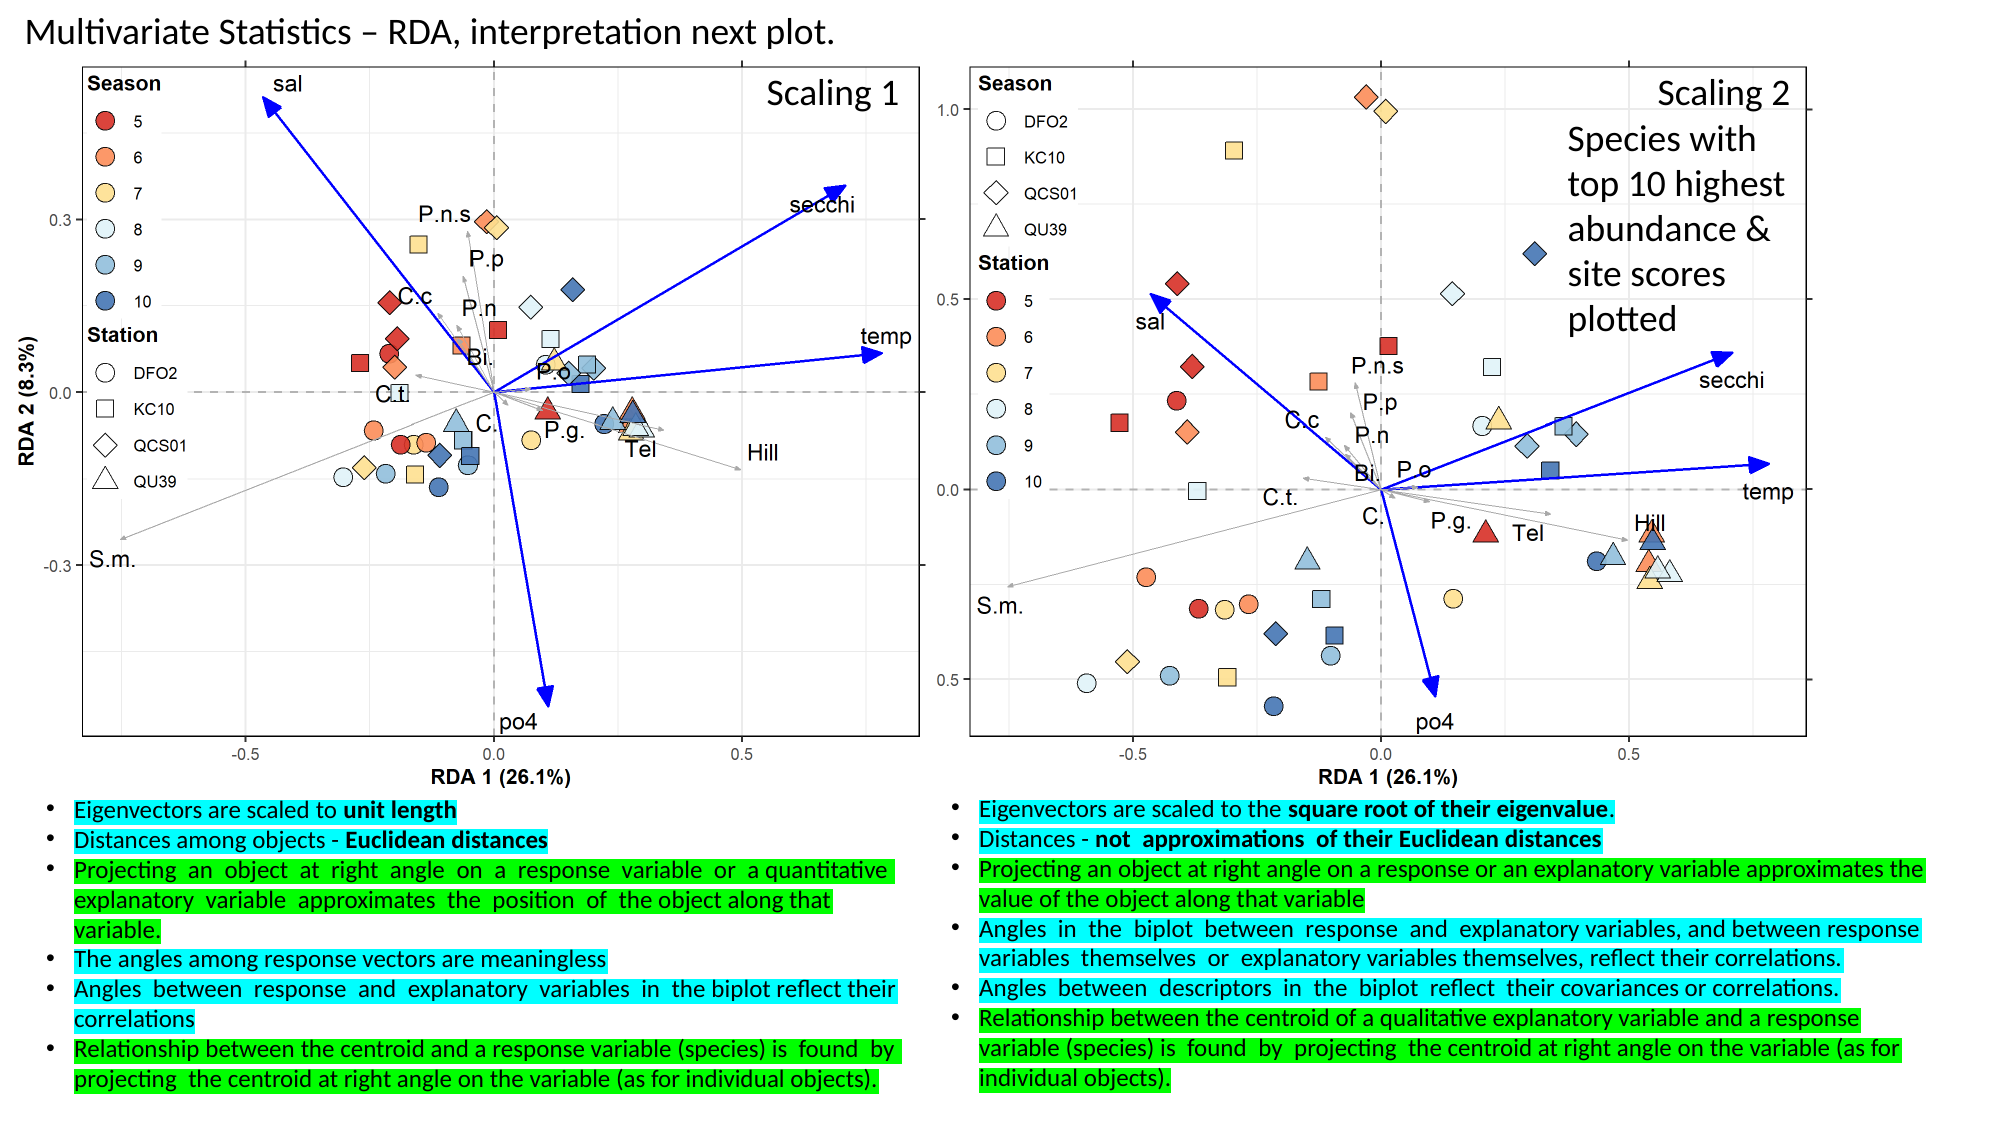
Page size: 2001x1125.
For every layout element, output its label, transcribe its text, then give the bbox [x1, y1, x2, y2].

text_box Eigenvectors are scaled to the square root of their eigenvalue. Distances - not approximations of their Euclidean distances Projecting an object at right angle on a response or an explanatory variable approximates the value of the object along that variable Angles in the biplot between response and explanatory variables, and between response variables themselves or explanatory variables themselves, reflect their correlations. Angles between descriptors in the biplot reflect their covariances or correlations. Relationship between the centroid of a qualitative explanatory variable and a response variable (species) is found by projecting the centroid at right angle on the variable (as for individual objects). [936, 784, 1947, 1100]
text_box Multivariate Statistics – RDA, interpretation next plot. [9, 0, 852, 49]
text_box Eigenvectors are scaled to unit length Distances among objects - Euclidean distances Projecting an object at right angle on a response variable or a quantitative explanatory variable approximates the position of the object along that variable. The angles among response vectors are meaningless Angles between response and explanatory variables in the biplot reflect their correlations Relationship between the centroid and a response variable (species) is found by projecting the centroid at right angle on the variable (as for individual objects). [31, 800, 920, 1101]
picture [6, 49, 1824, 800]
